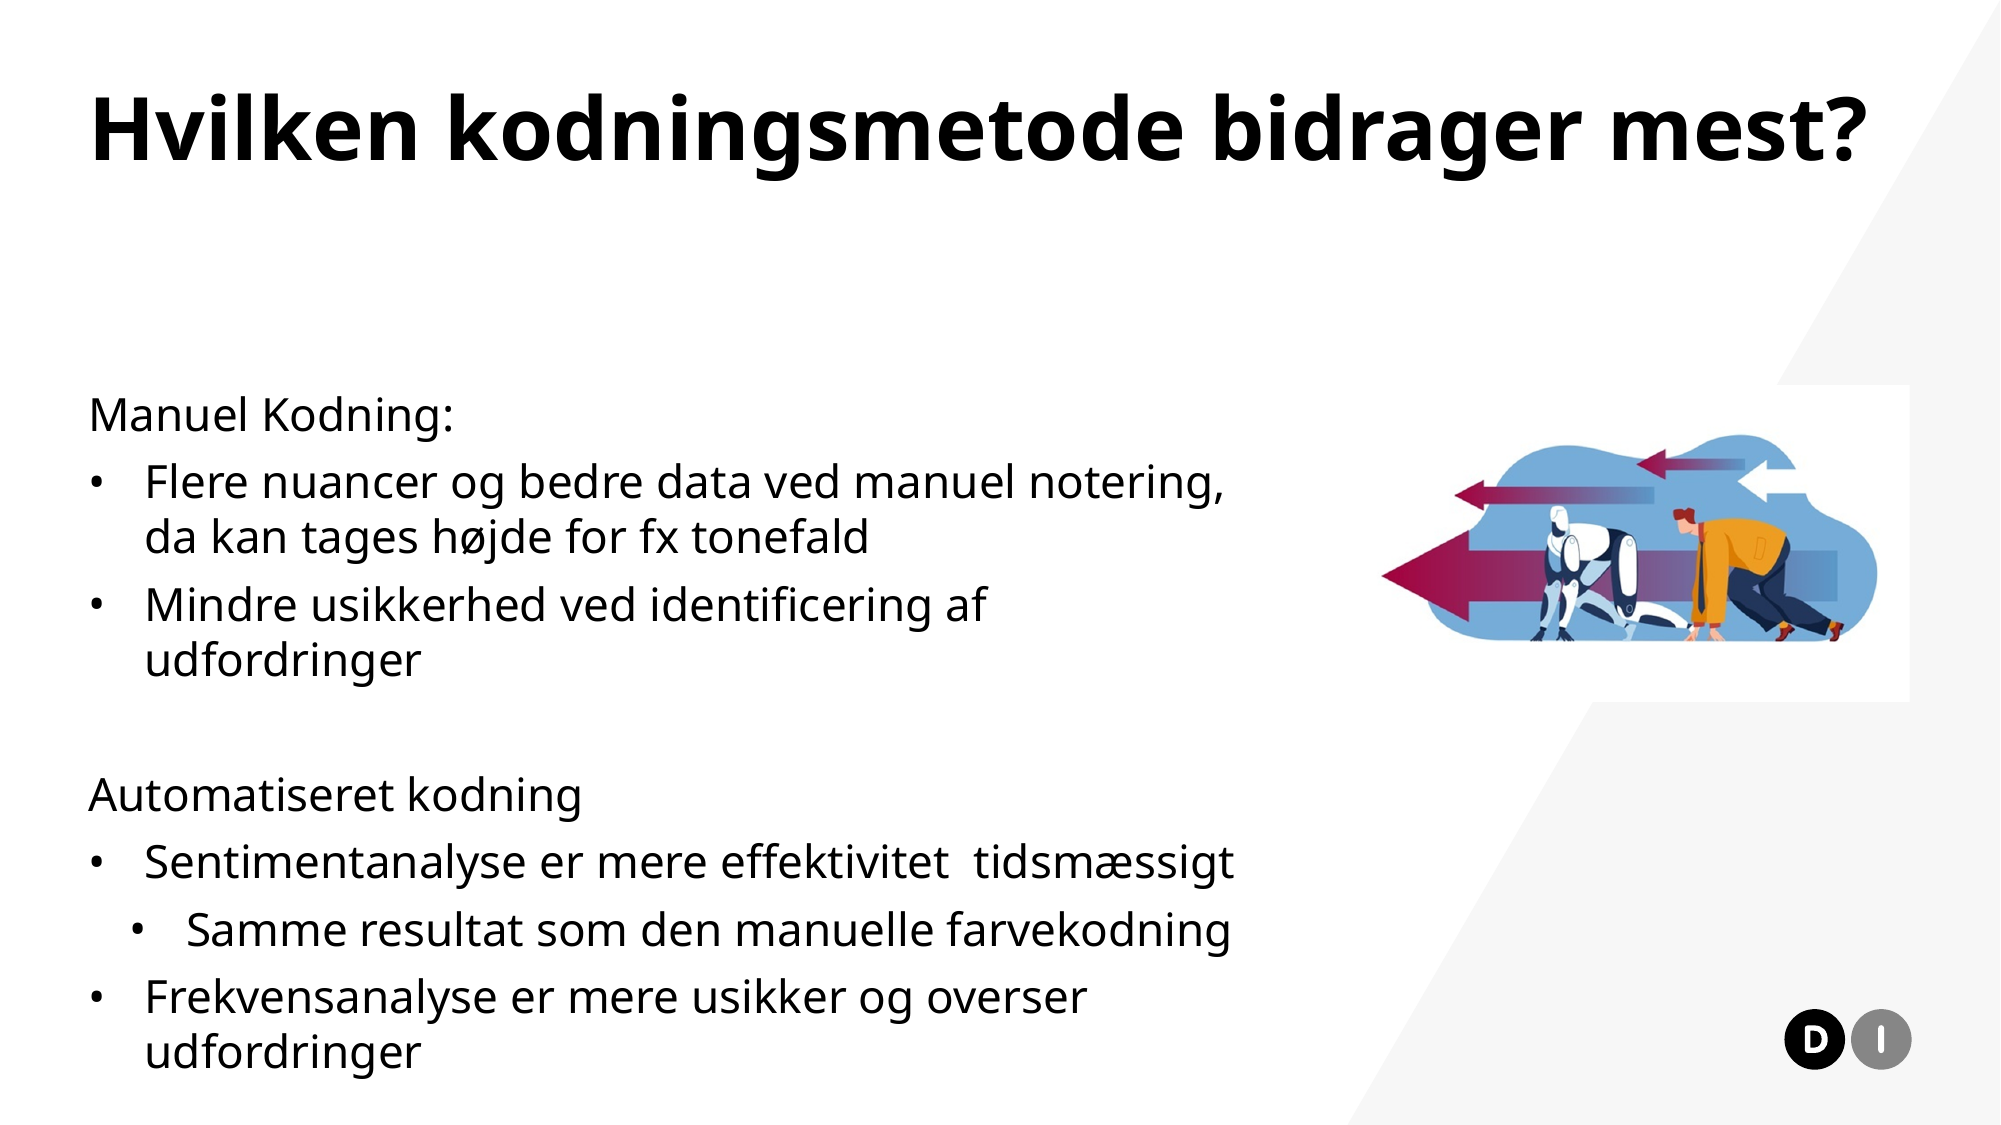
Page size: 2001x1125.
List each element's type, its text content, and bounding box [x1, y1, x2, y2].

picture [1348, 385, 1910, 702]
list Manuel Kodning: Flere nuancer og bedre data ved manuel notering, da kan tages højde for fx tonefald Mindre usikkerhed ved identificering af udfordringer Automatiseret kodning Sentimentanalyse er mere effektivitet tidsmæssigt Samme resultat som den manuelle farvekodning Frekvensanalyse er mere usikker og overser udfordringer [88, 385, 1278, 982]
title Hvilken kodningsmetode bidrager mest? [88, 80, 1911, 305]
